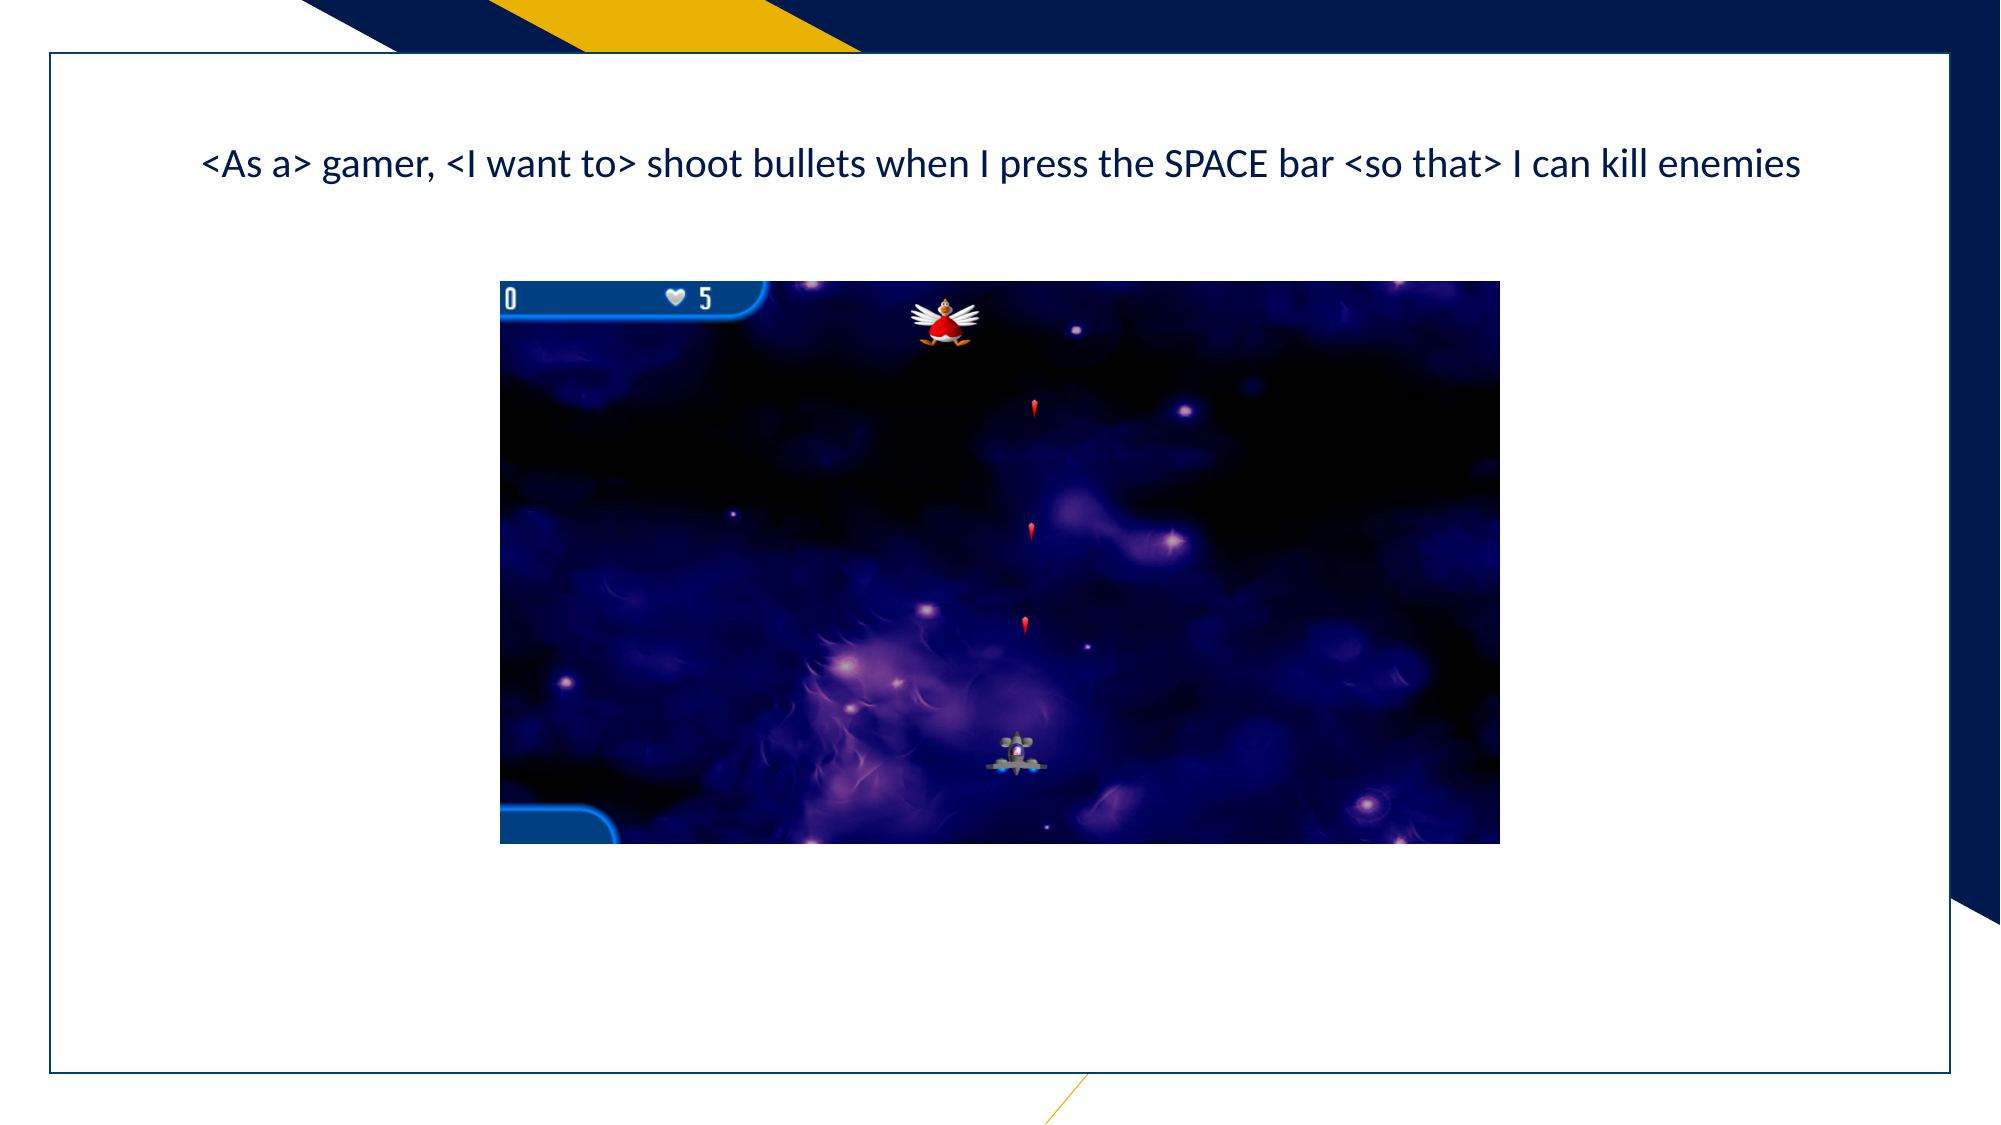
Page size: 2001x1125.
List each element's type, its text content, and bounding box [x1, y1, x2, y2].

title <As a> gamer, <I want to> shoot bullets when I press the SPACE bar <so that> I can kill enemies [176, 131, 1824, 187]
text_box v [49, 52, 1951, 1074]
picture [499, 281, 1500, 844]
